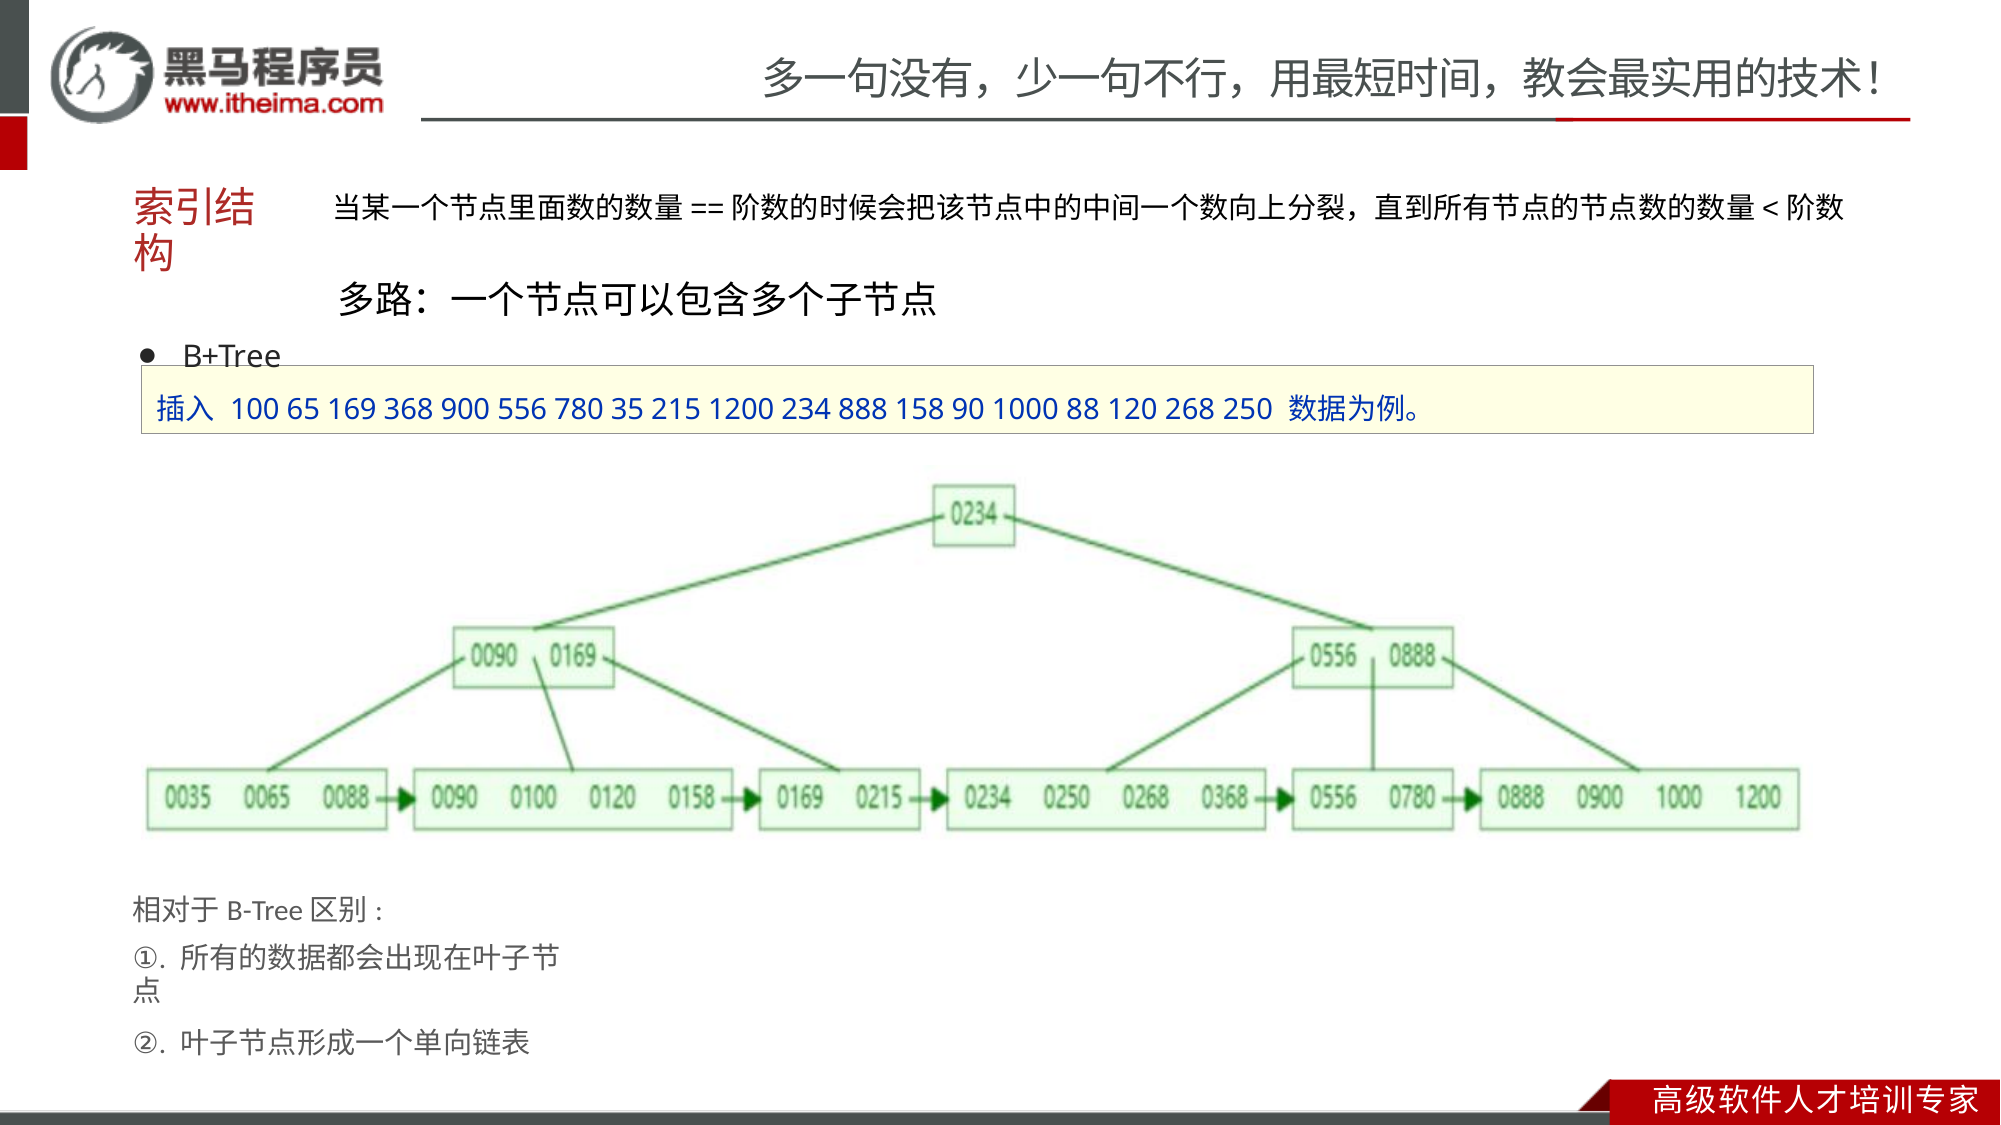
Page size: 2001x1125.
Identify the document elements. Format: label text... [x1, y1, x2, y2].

text_box 高级软件人才培训专家 [1649, 1079, 2000, 1125]
text_box 多一句没有，少一句不行，用最短时间，教会最实用的技术！ [759, 53, 1929, 106]
picture [50, 26, 384, 124]
table_header 插入 100 65 169 368 900 556 780 35 215 1200 234 888 158 90 1000 88 120 268 250 数据为例。 [142, 366, 1813, 433]
picture [0, 0, 29, 170]
text_box 多路：一个节点可以包含多个子节点 [323, 268, 953, 328]
text_box 当某一个节点里面数的数量==阶数的时候会把该节点中的中间一个数向上分裂，直到所有节点的节点数的数量<阶数 [317, 181, 1860, 232]
picture [0, 1079, 1649, 1125]
text_box 索引结构 ⚫ B+Tree [131, 182, 298, 334]
picture [141, 465, 1813, 847]
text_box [420, 117, 1911, 122]
text_box 相对于B-Tree区别: ①. 所有的数据都会出现在叶子节点 ②. 叶子节点形成一个单向链表 [130, 887, 586, 1030]
